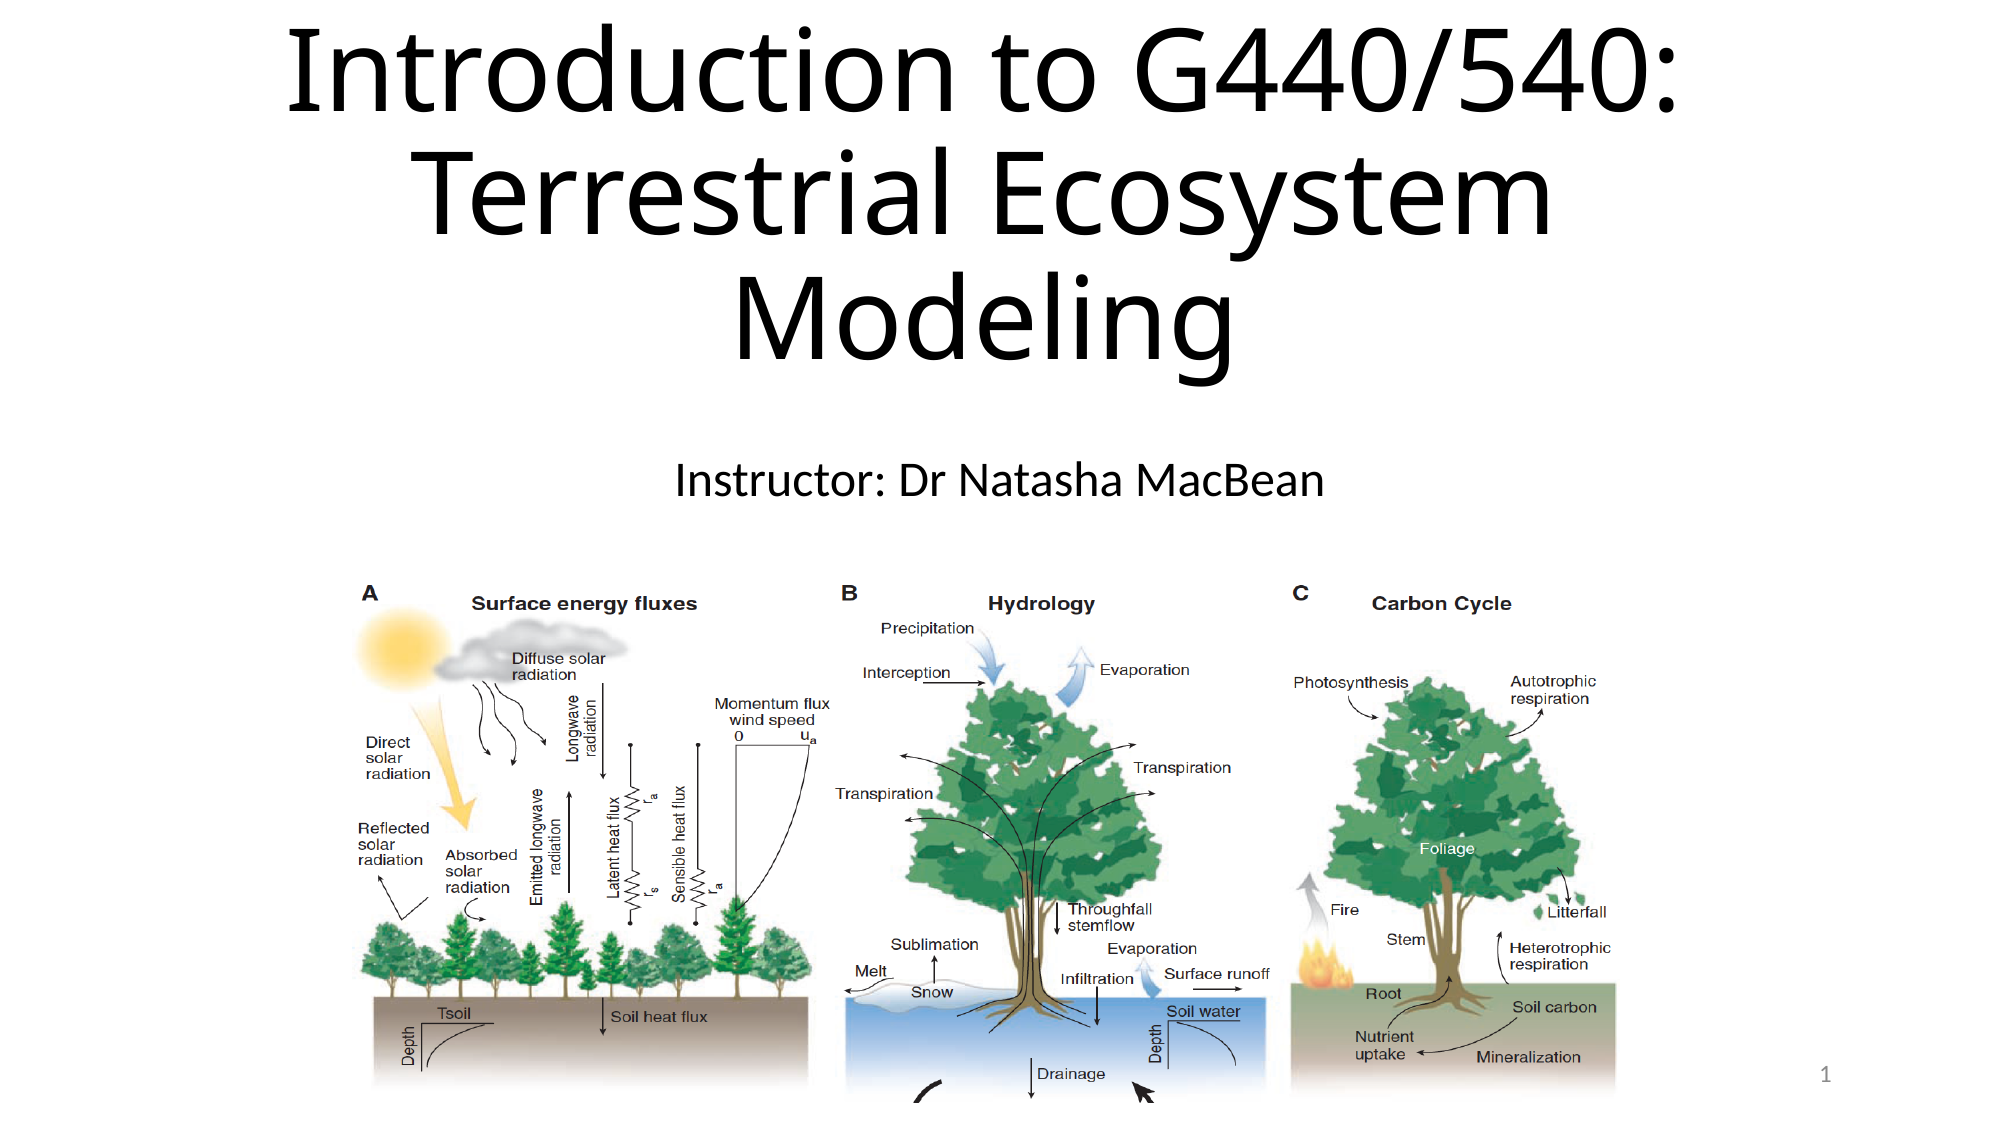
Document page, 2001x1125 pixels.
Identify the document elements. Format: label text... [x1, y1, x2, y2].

title Introduction to G440/540: Terrestrial Ecosystem Modeling [234, 0, 1735, 392]
subtitle Instructor: Dr Natasha MacBean [249, 445, 1750, 718]
picture [350, 579, 1650, 1103]
slide_number 1 [1650, 1042, 1847, 1103]
